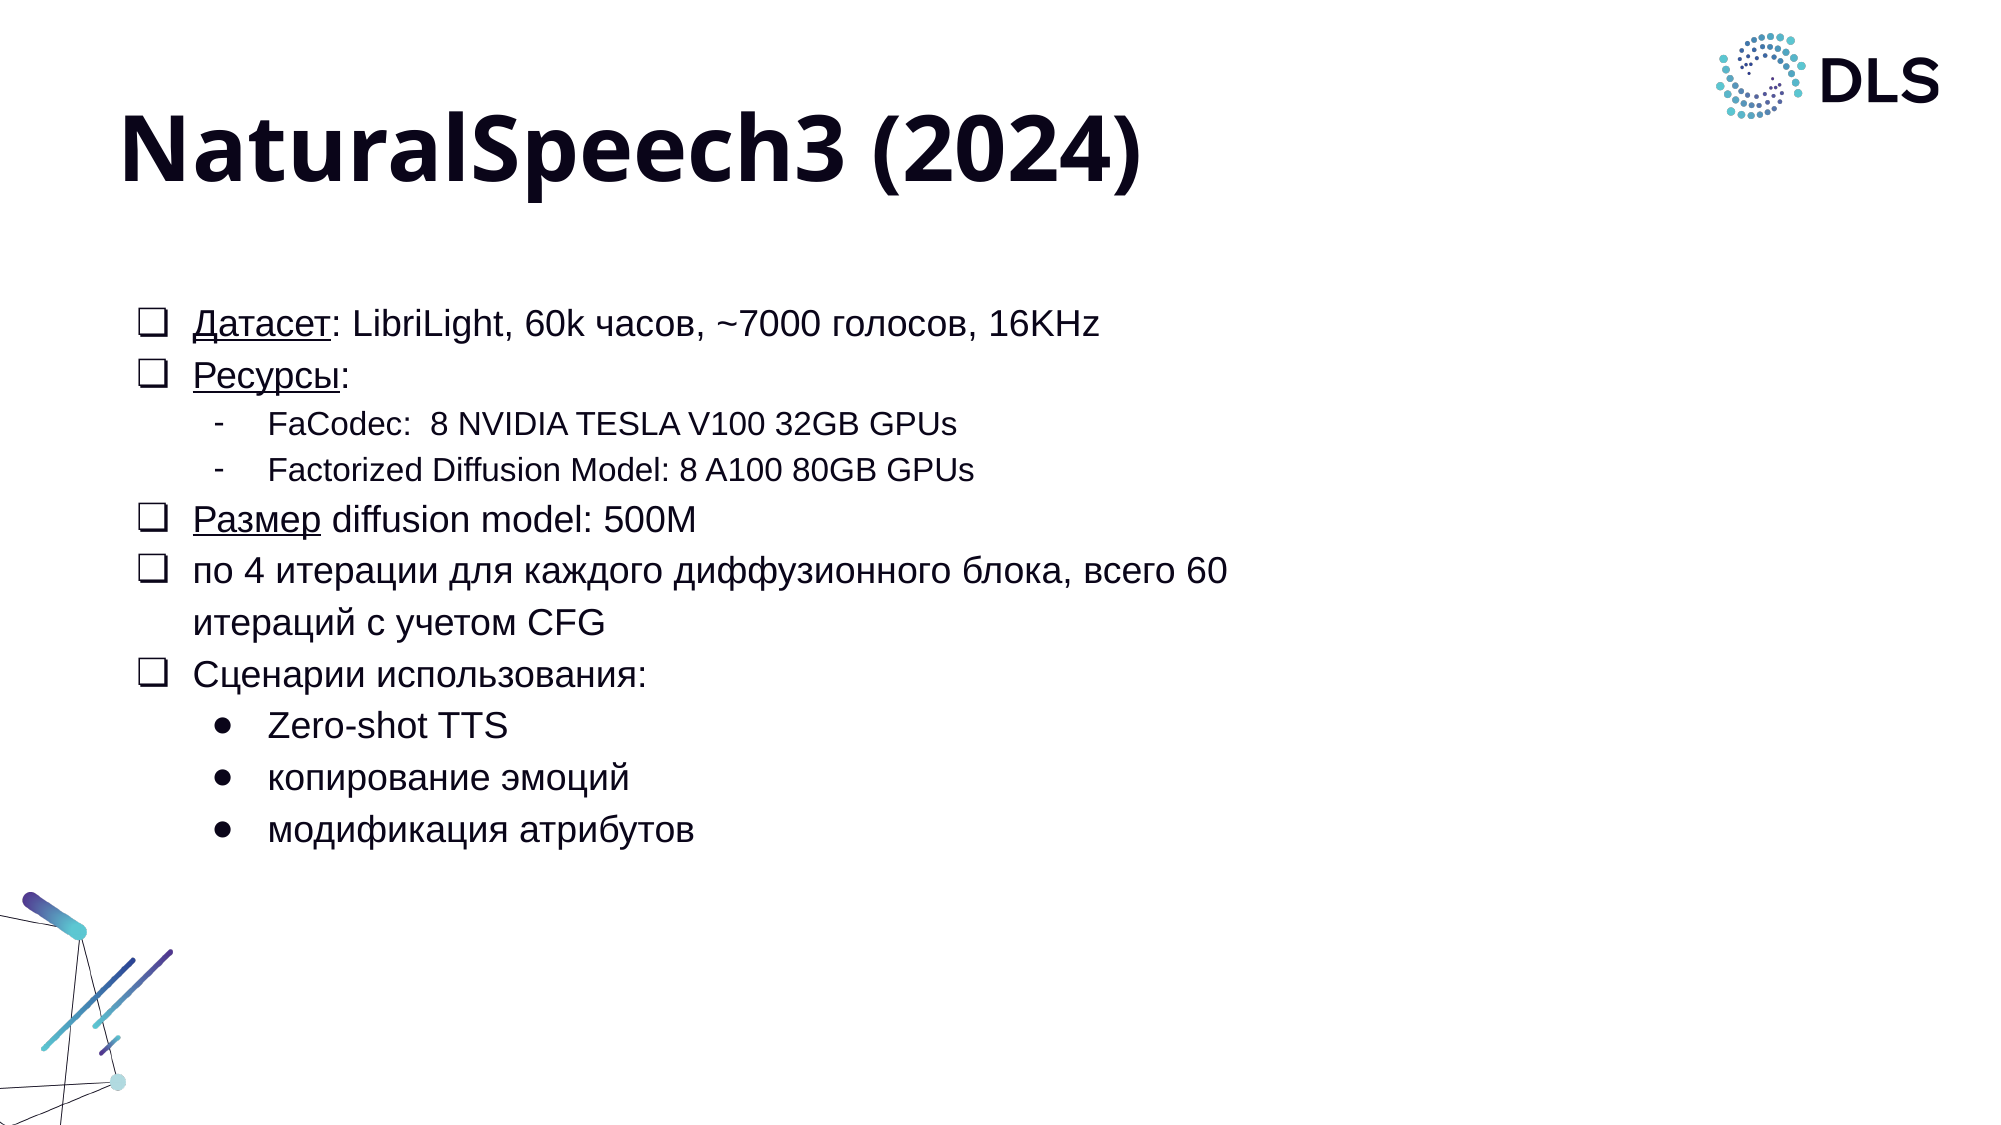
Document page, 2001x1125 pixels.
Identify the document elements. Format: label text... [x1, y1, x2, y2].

list Датасет: LibriLight, 60k часов, ~7000 голосов, 16KHz Ресурсы: FaCodec: 8 NVIDIA TESLA V100 32GB GPUs Factorized Diffusion Model: 8 A100 80GB GPUs Размер diffusion model: 500M по 4 итерации для каждого диффузионного блока, всего 60 итераций с учетом CFG Сценарии использования: Zero-shot TTS копирование эмоций модификация атрибутов [102, 285, 1267, 1052]
title NaturalSpeech3 (2024) [102, 42, 1787, 261]
picture [1716, 33, 1939, 119]
picture [0, 892, 173, 1125]
